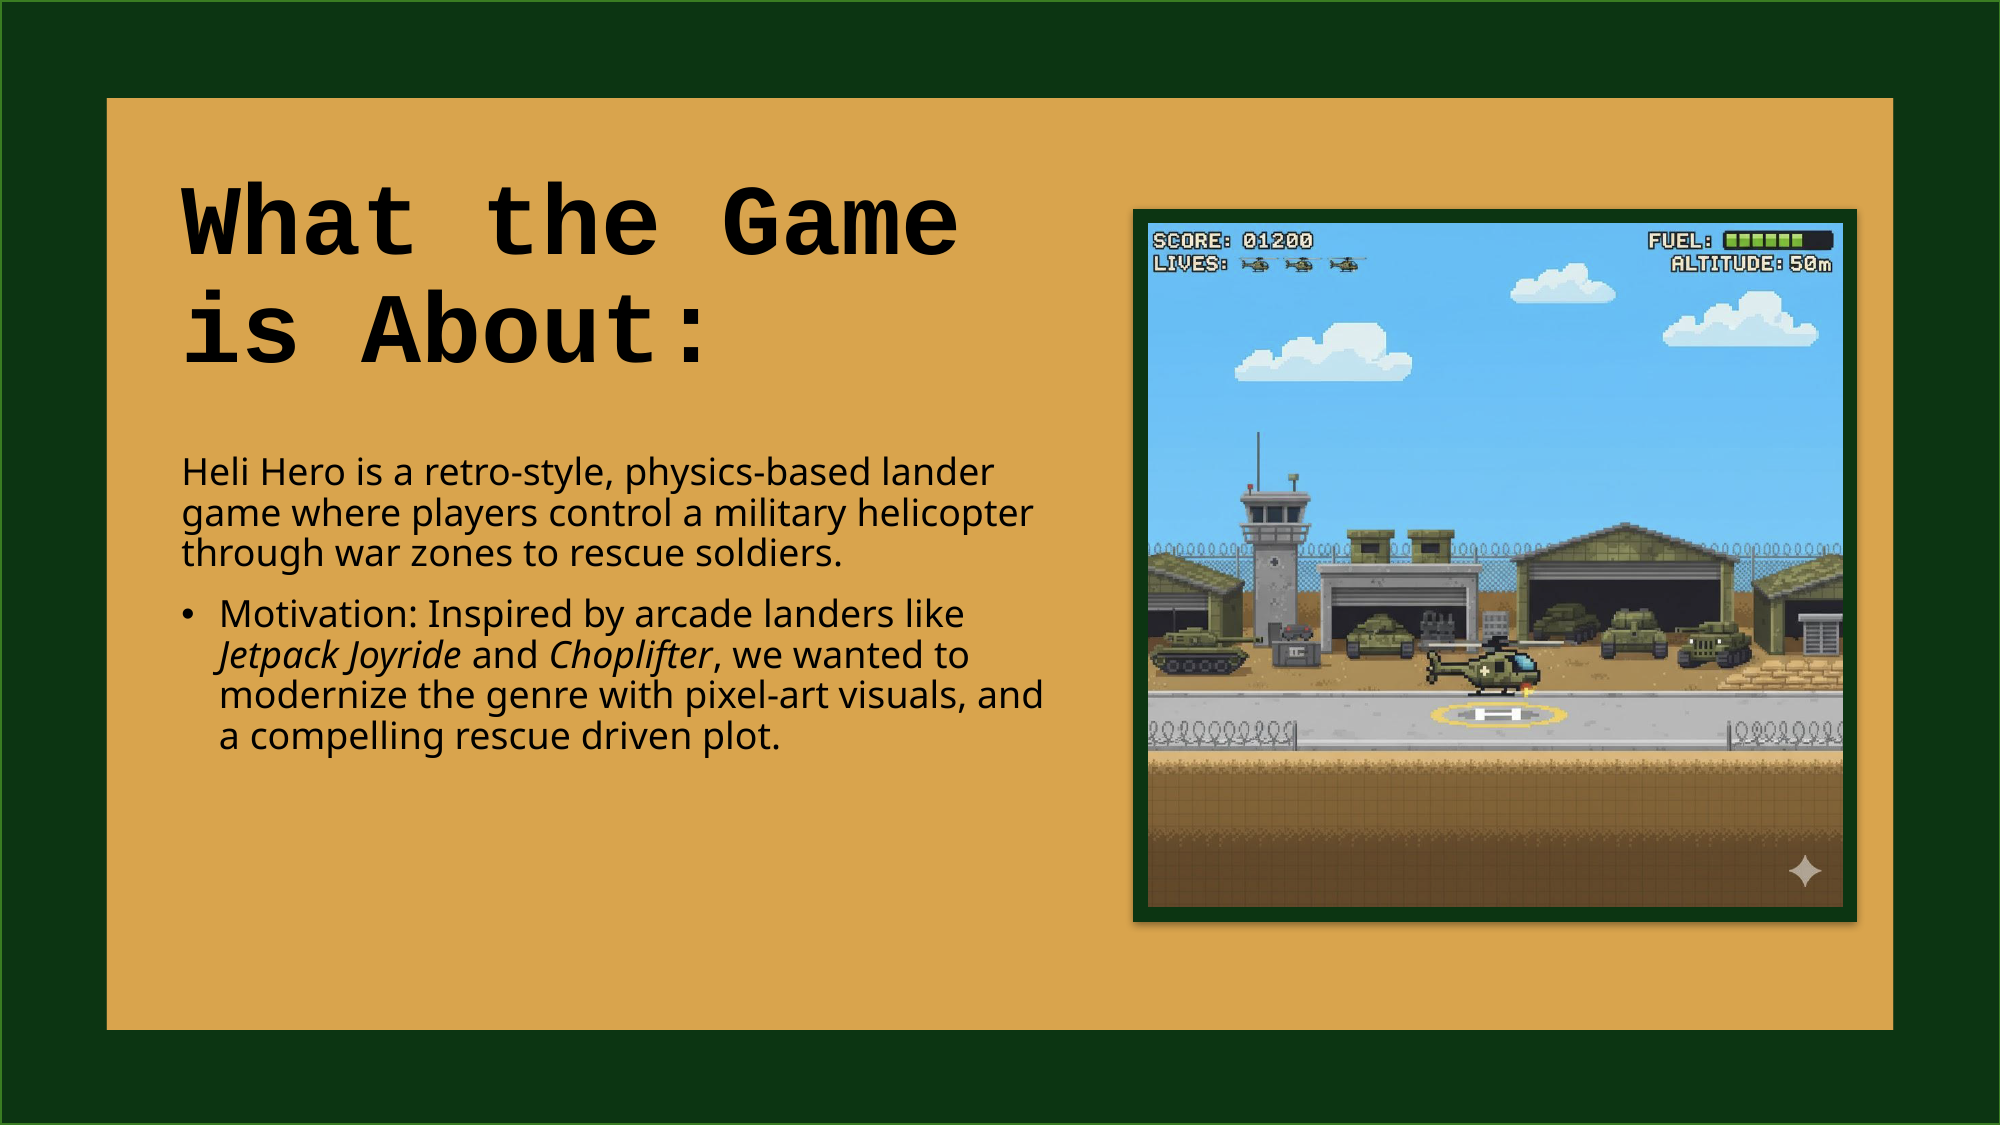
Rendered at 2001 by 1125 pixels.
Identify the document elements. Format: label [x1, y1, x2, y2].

picture [1147, 222, 1844, 908]
text_box [0, 0, 2000, 1125]
text_box [106, 97, 1894, 1031]
